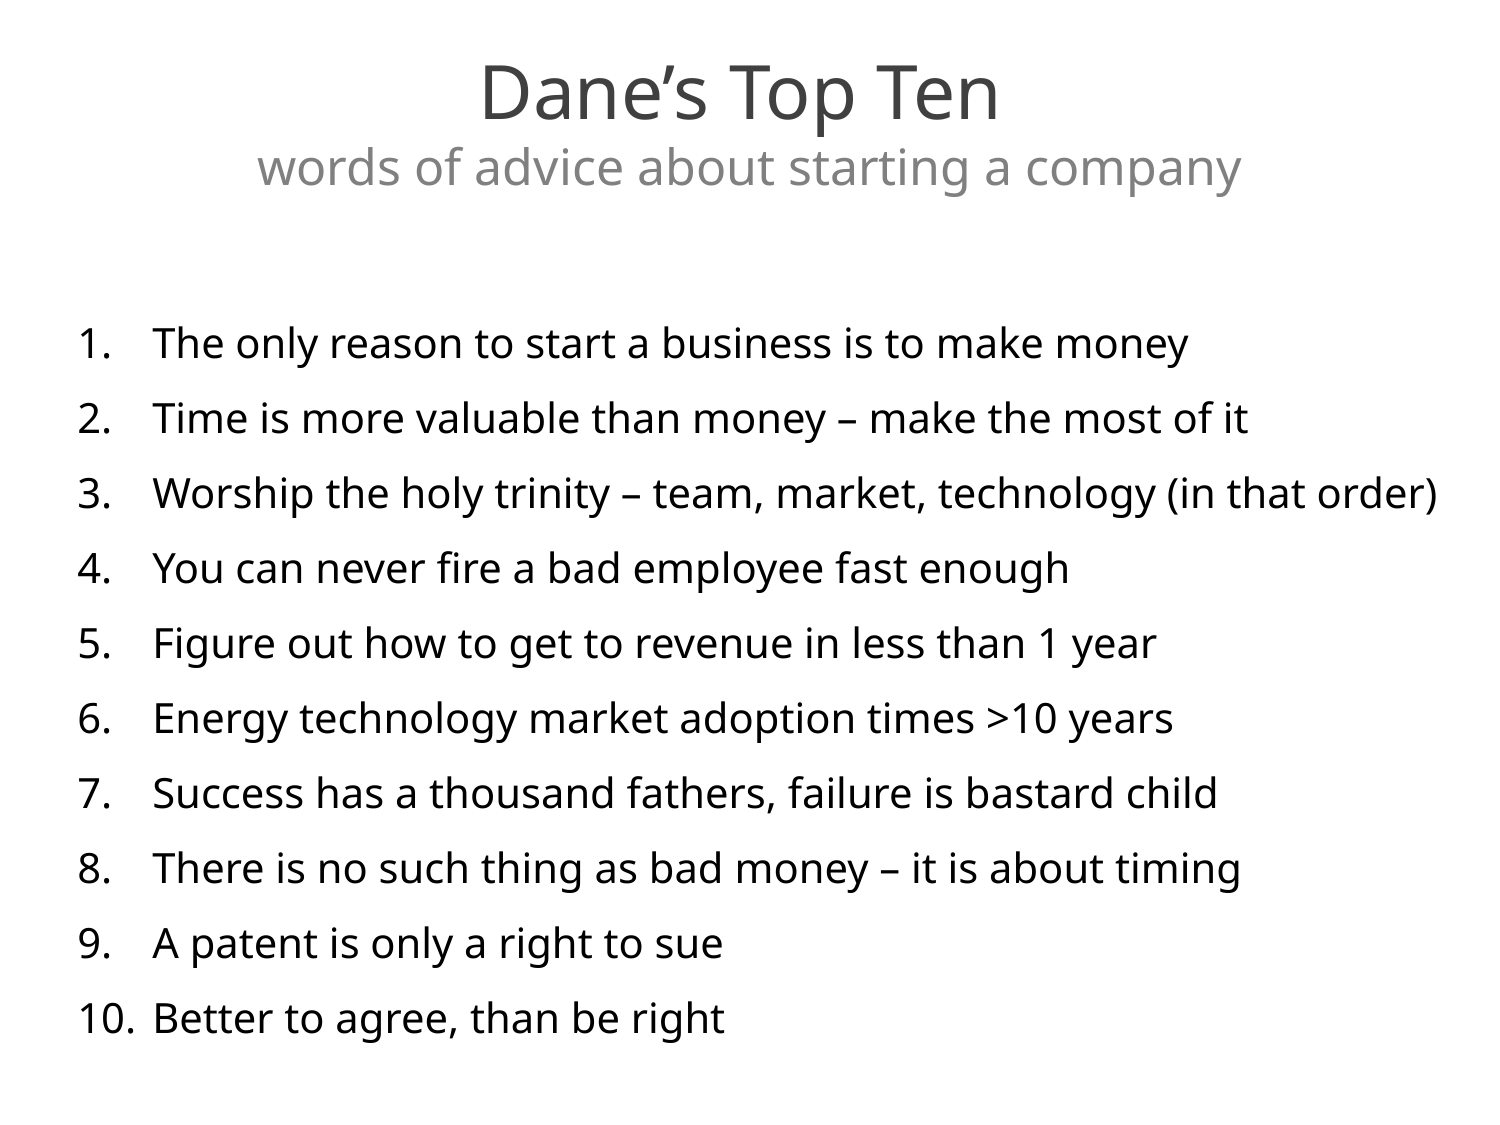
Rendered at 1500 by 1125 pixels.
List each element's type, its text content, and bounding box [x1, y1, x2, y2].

list The only reason to start a business is to make money Time is more valuable than money – make the most of it Worship the holy trinity – team, market, technology (in that order) You can never fire a bad employee fast enough Figure out how to get to revenue in less than 1 year Energy technology market adoption times >10 years Success has a thousand fathers, failure is bastard child There is no such thing as bad money – it is about timing A patent is only a right to sue Better to agree, than be right [62, 309, 1500, 1023]
title Dane’s Top Ten words of advice about starting a company [37, 37, 1463, 166]
